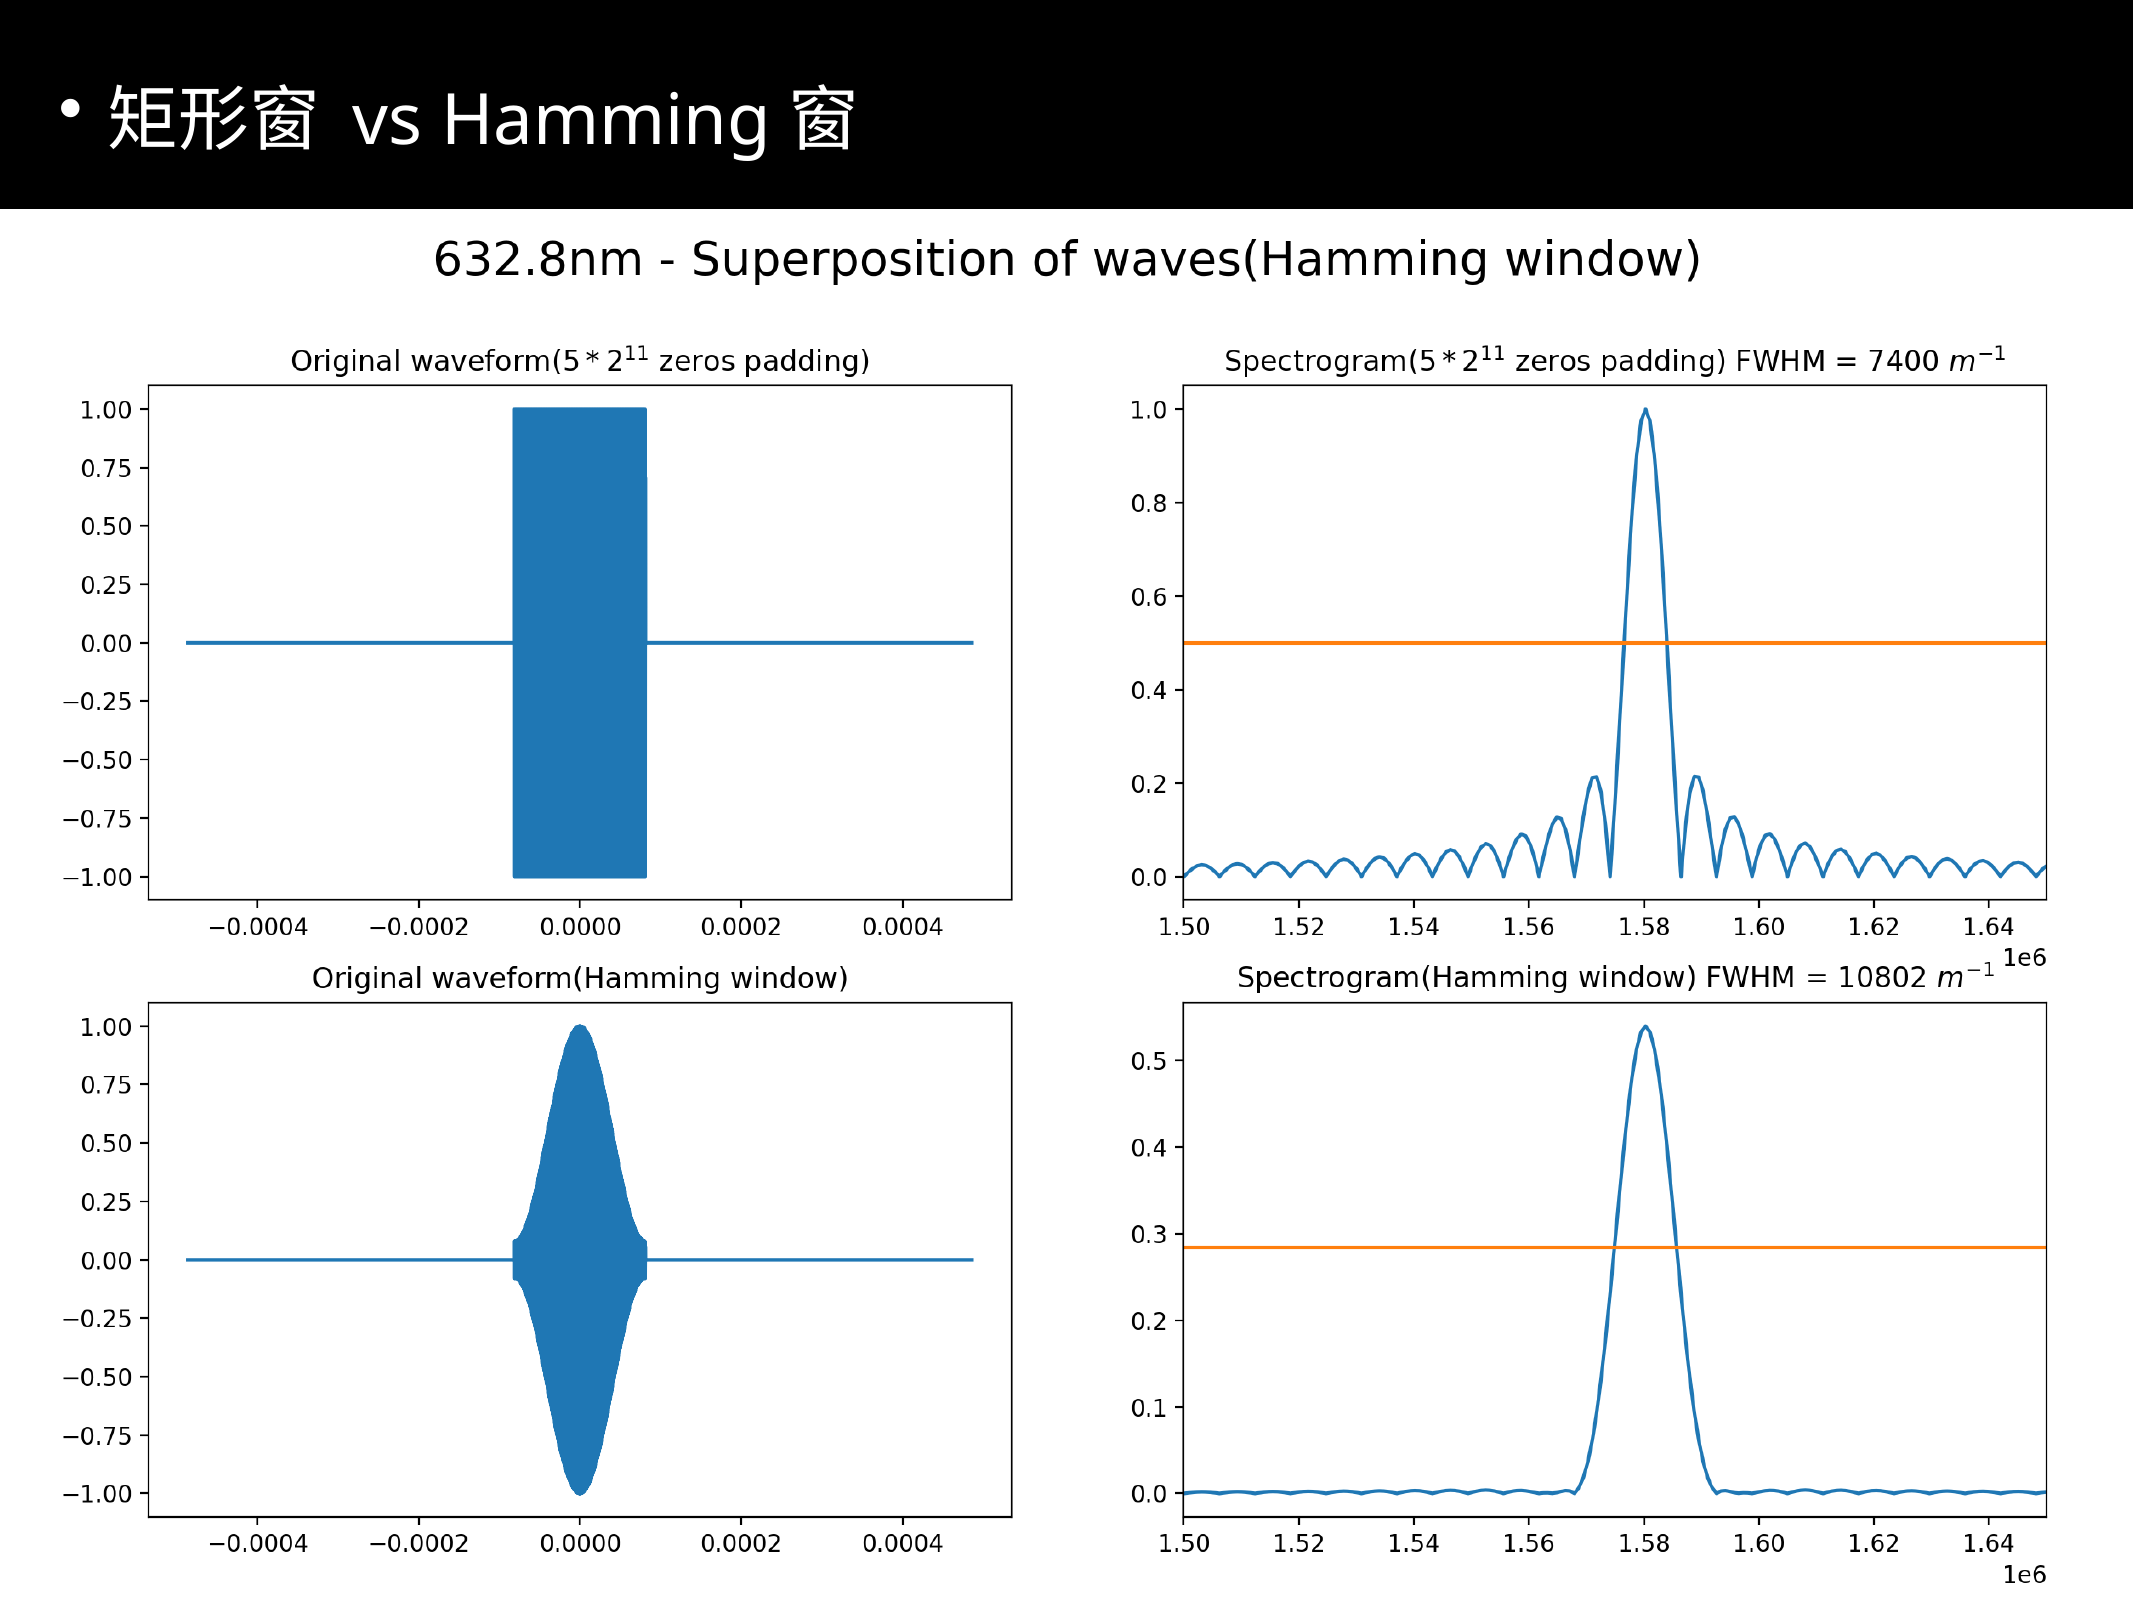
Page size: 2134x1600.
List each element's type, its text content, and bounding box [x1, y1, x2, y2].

text_box 矩形窗 vs Hamming窗 [50, 65, 868, 168]
picture [0, 208, 2134, 1600]
